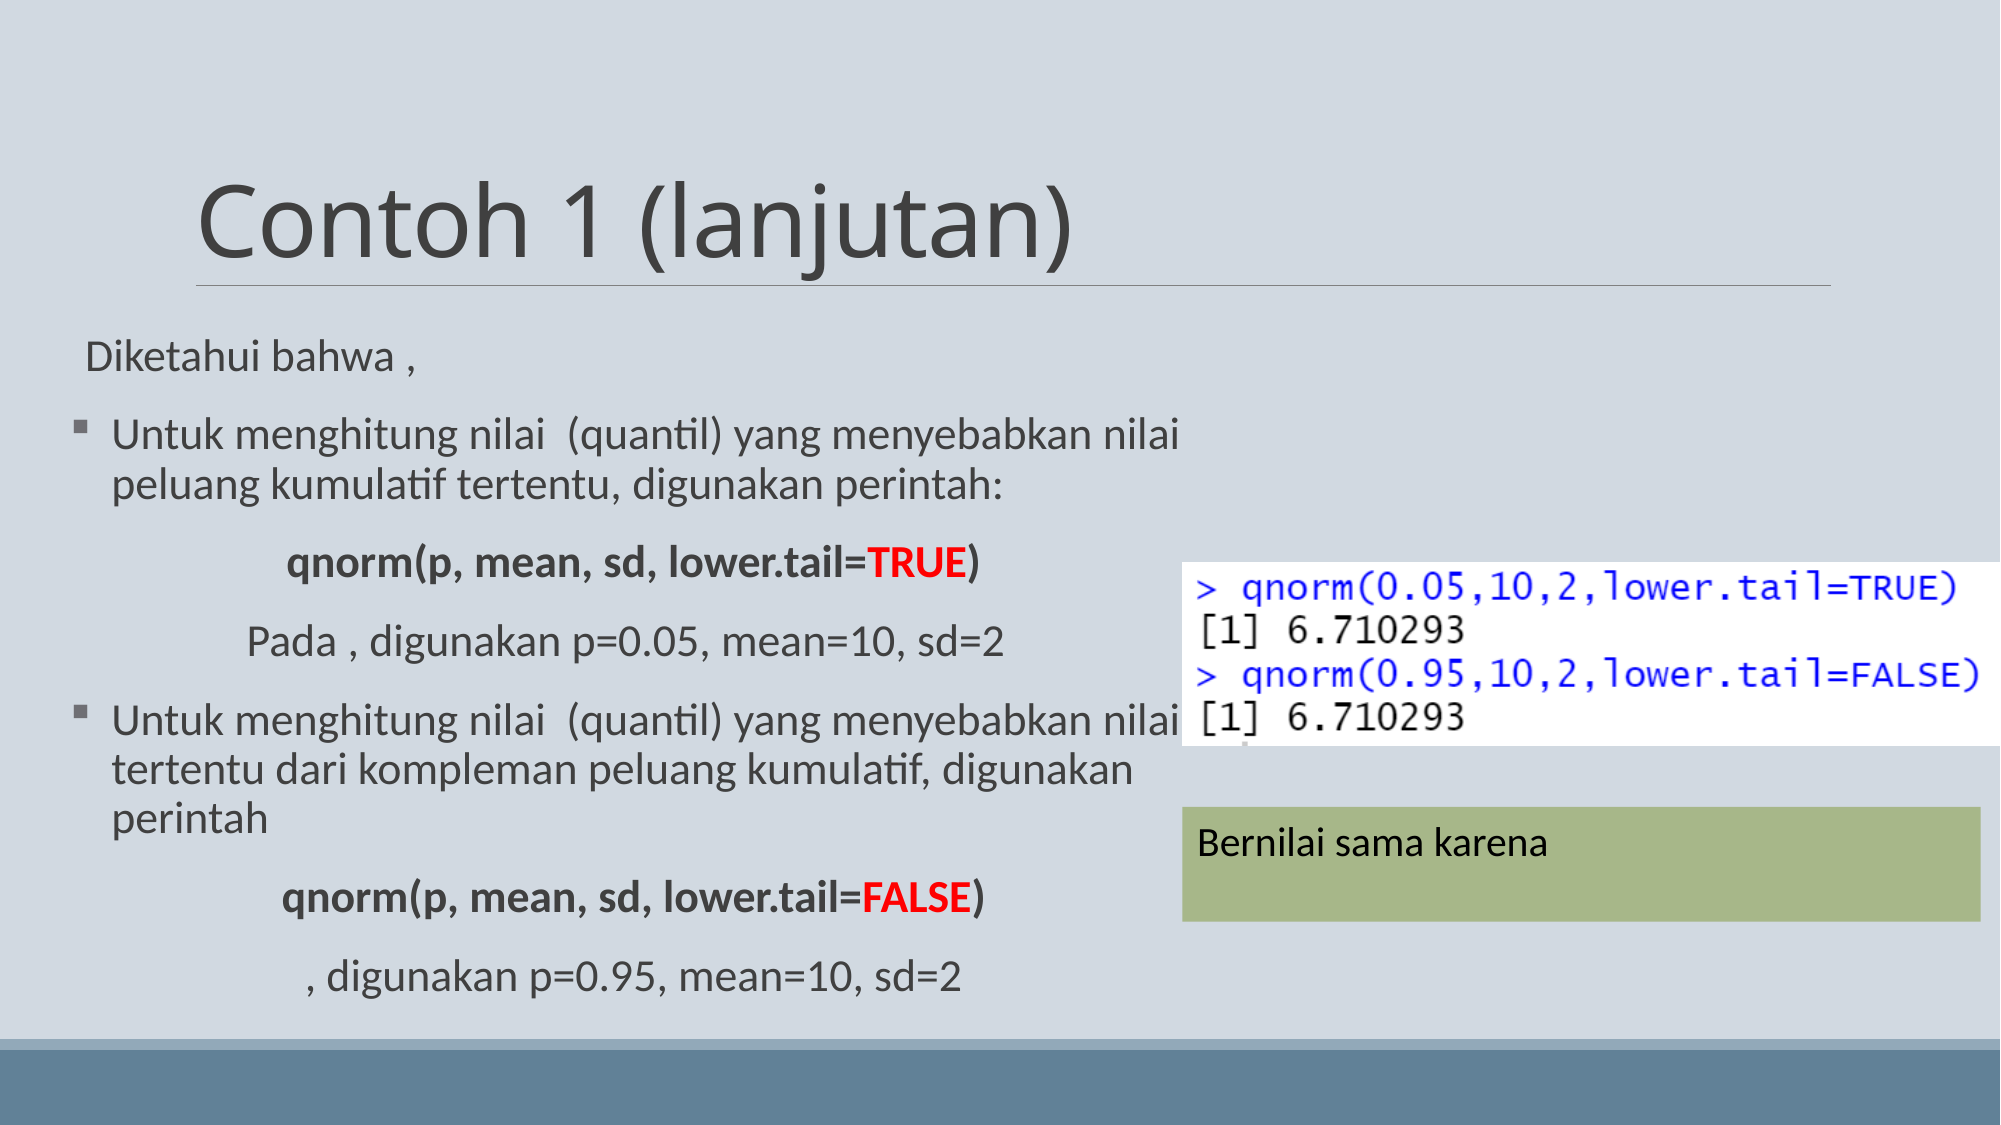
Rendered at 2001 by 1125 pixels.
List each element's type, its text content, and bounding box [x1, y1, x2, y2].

picture [1181, 561, 2000, 747]
title Contoh 1 (lanjutan) [180, 47, 1830, 285]
